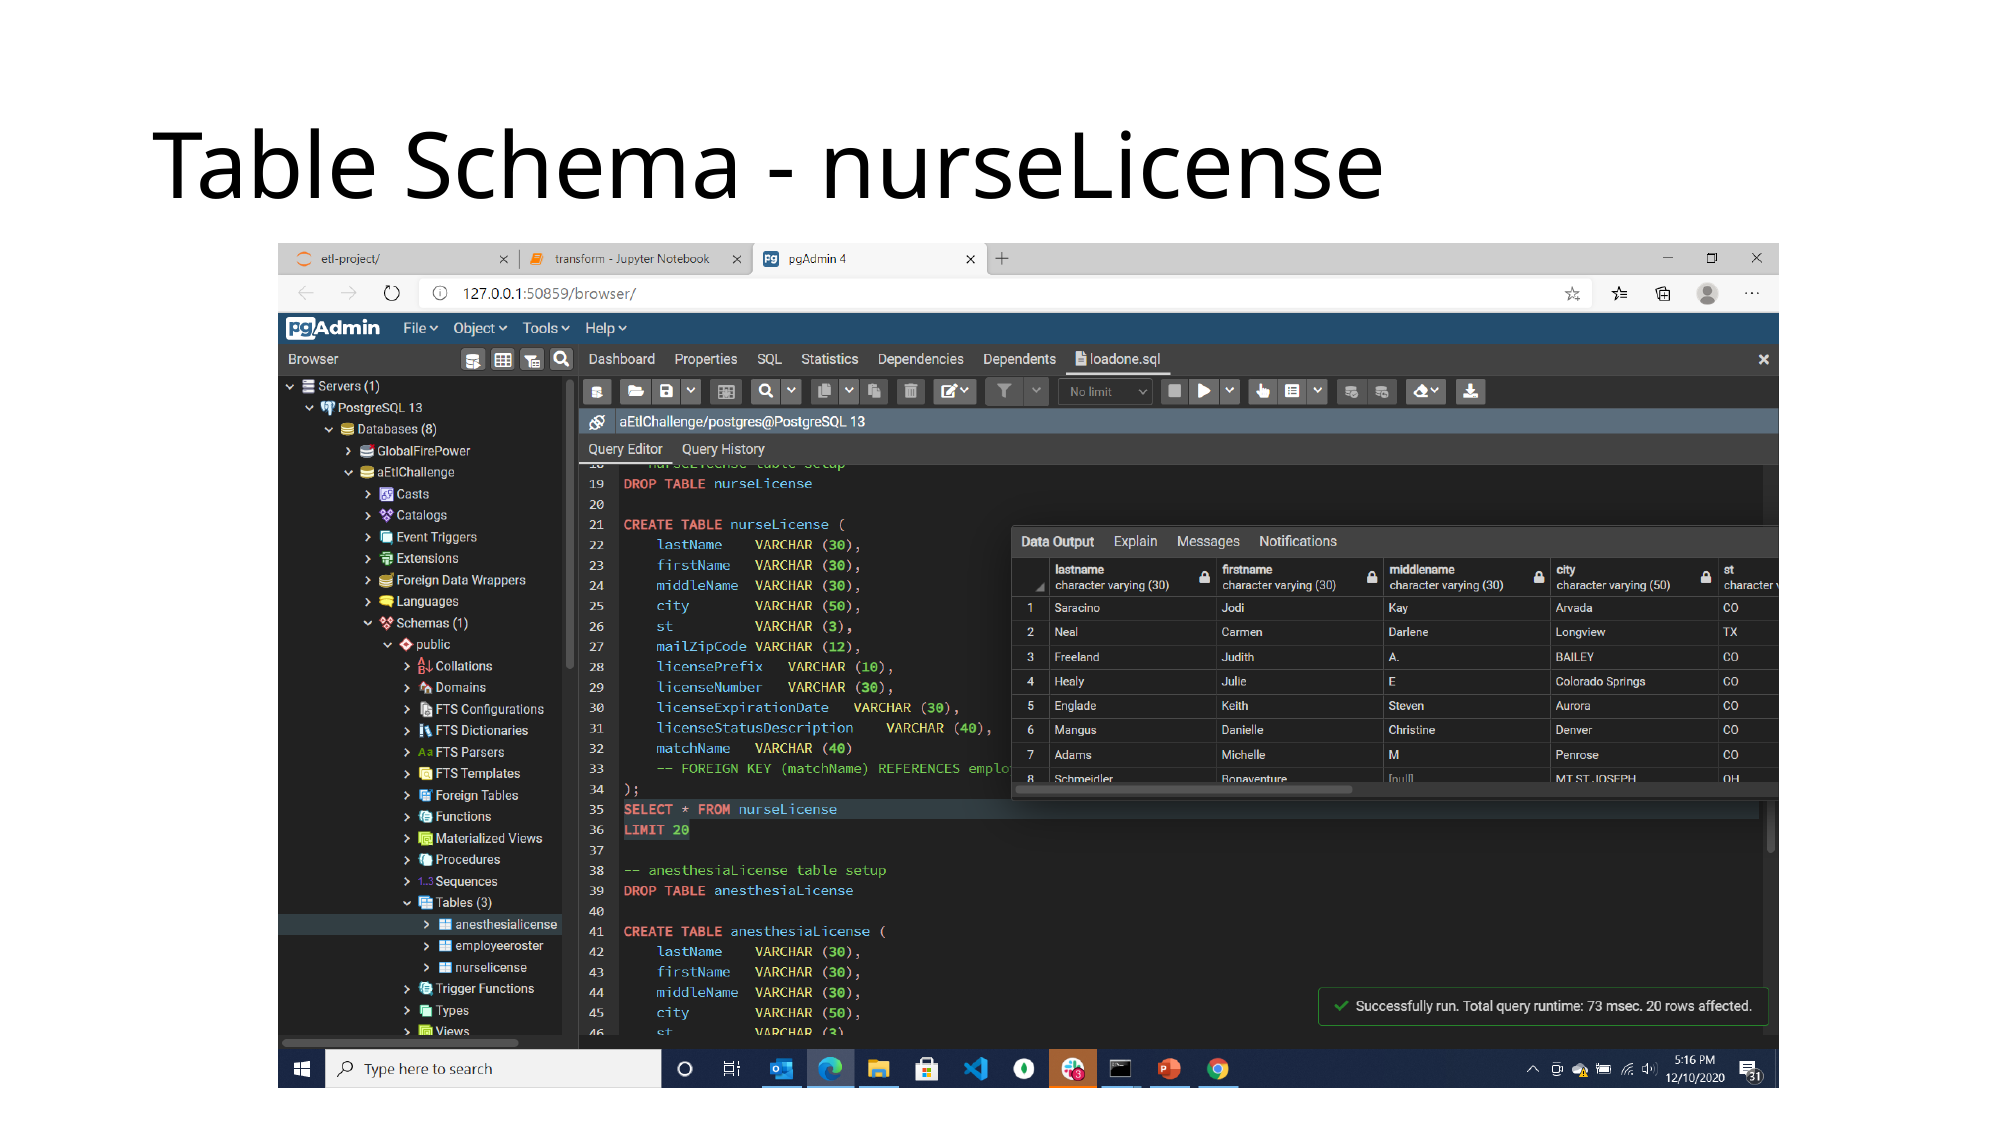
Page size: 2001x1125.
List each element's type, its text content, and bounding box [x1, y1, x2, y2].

picture [278, 243, 1779, 1088]
title Table Schema - nurseLicense [137, 59, 1863, 278]
